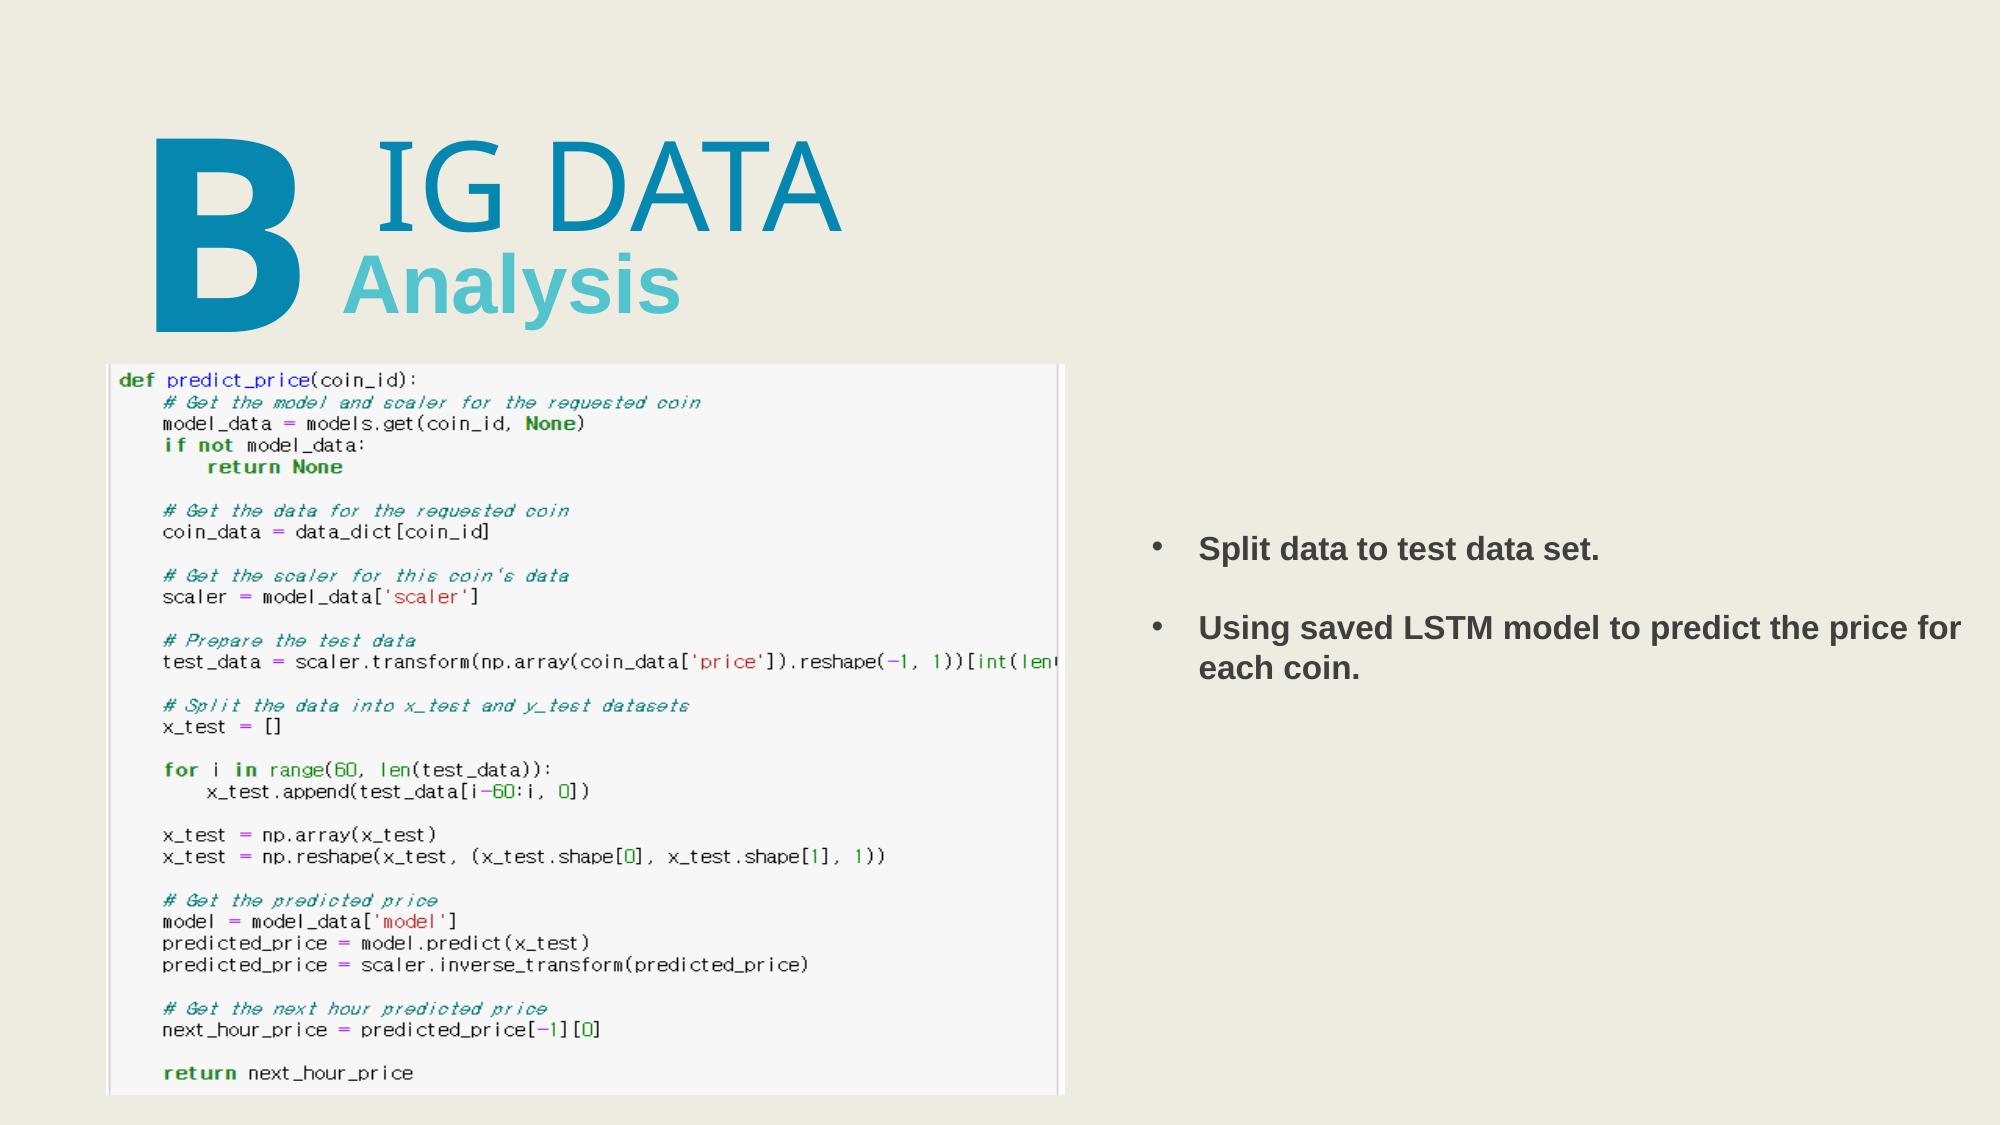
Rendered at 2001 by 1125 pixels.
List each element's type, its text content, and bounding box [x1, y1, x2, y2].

text_box IG DATA [360, 98, 974, 222]
text_box Analysis [341, 222, 974, 338]
picture [106, 364, 1065, 1095]
text_box Split data to test data set. Using saved LSTM model to predict the price for each coin. [1136, 519, 1983, 694]
text_box B [106, 53, 341, 364]
